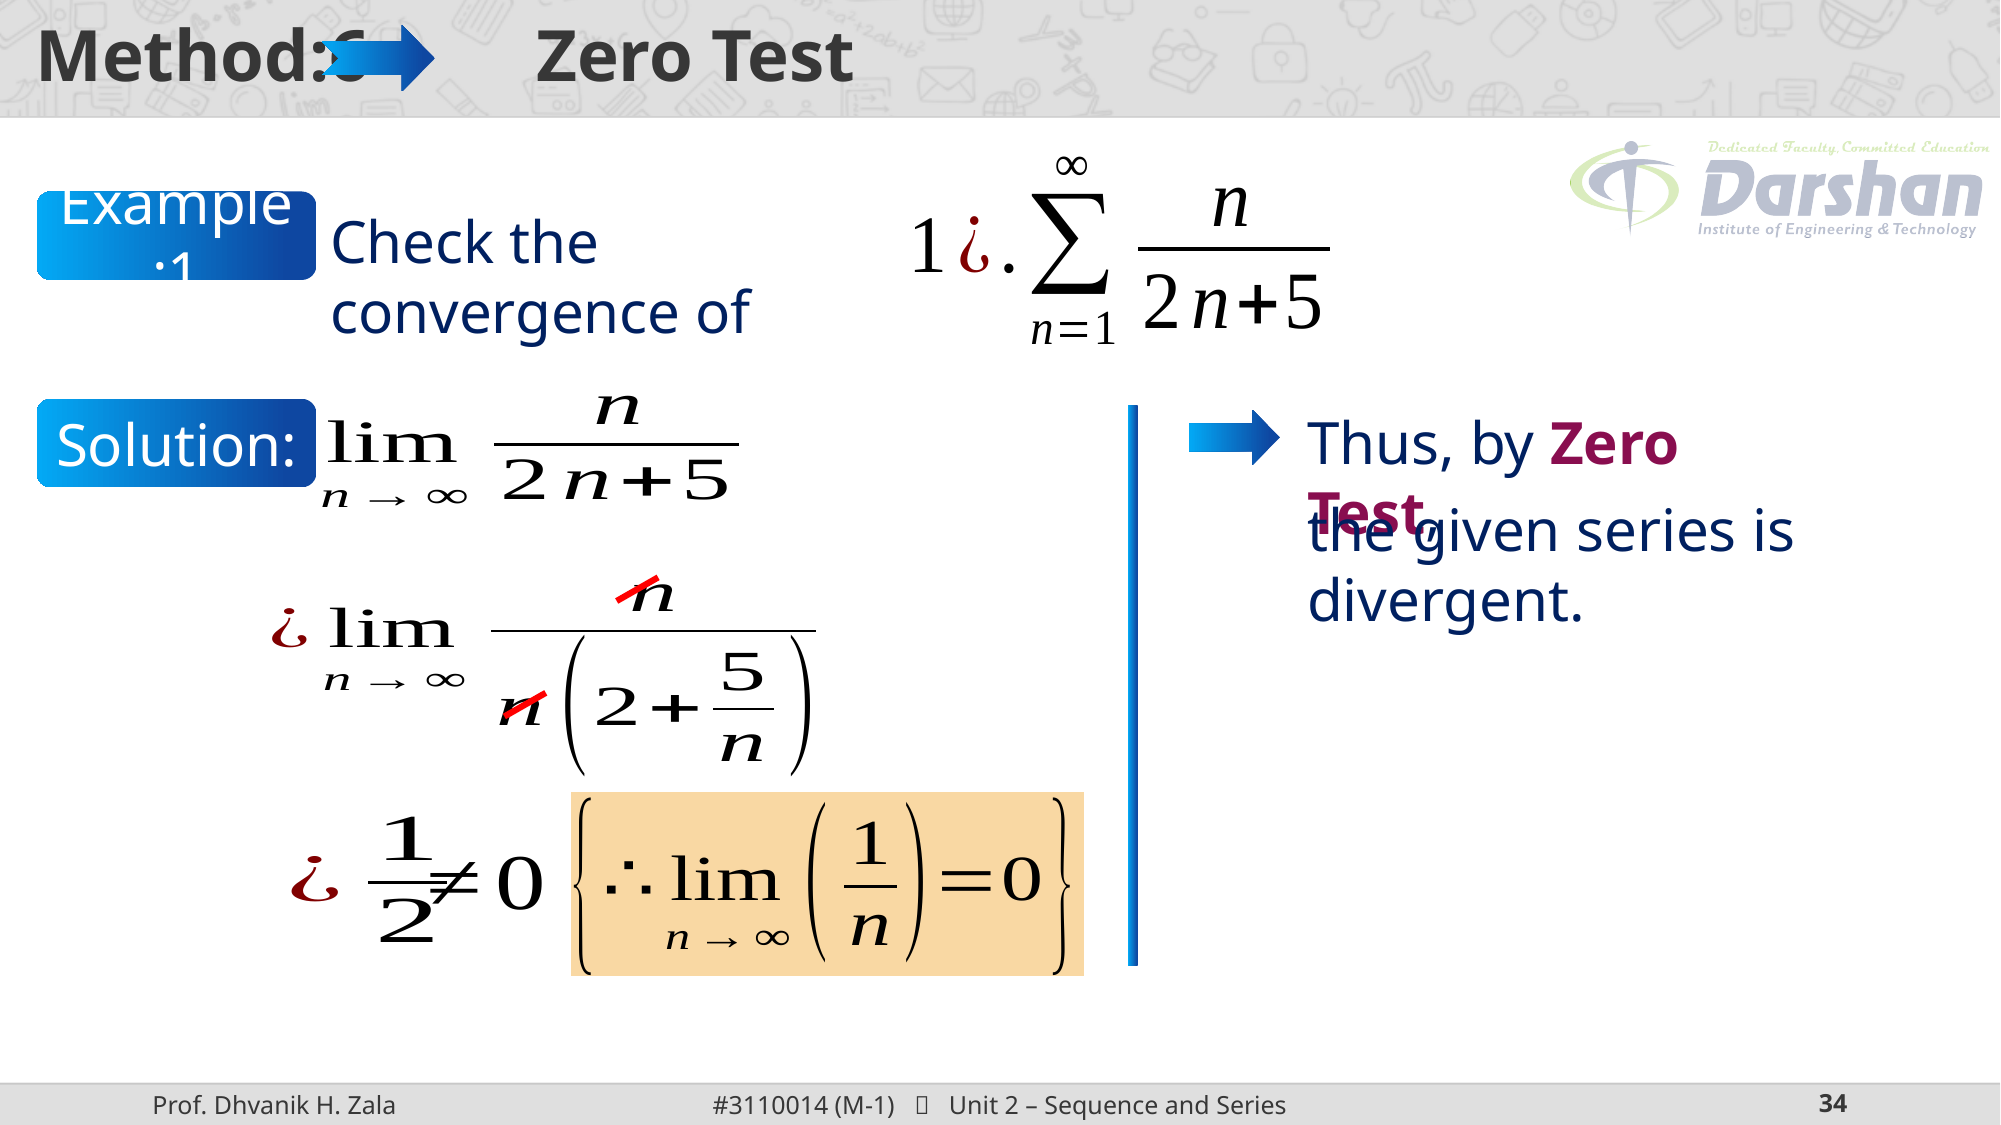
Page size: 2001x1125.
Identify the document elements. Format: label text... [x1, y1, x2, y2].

title Method:6 Zero Test [0, 0, 2000, 117]
text_box the given series is divergent. [1292, 485, 1981, 563]
text_box Check the convergence of [315, 197, 947, 275]
text_box [1188, 409, 1281, 465]
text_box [616, 577, 659, 601]
text_box Thus, by Zero Test, [1292, 398, 1770, 476]
text_box Example:1 [36, 191, 315, 281]
text_box [1127, 404, 1139, 967]
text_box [504, 692, 546, 717]
text_box Solution: [36, 398, 317, 488]
text_box [322, 25, 436, 92]
text_box Therefore, by limit comparison test both the series are convergent or divergent [1570, 141, 1990, 238]
